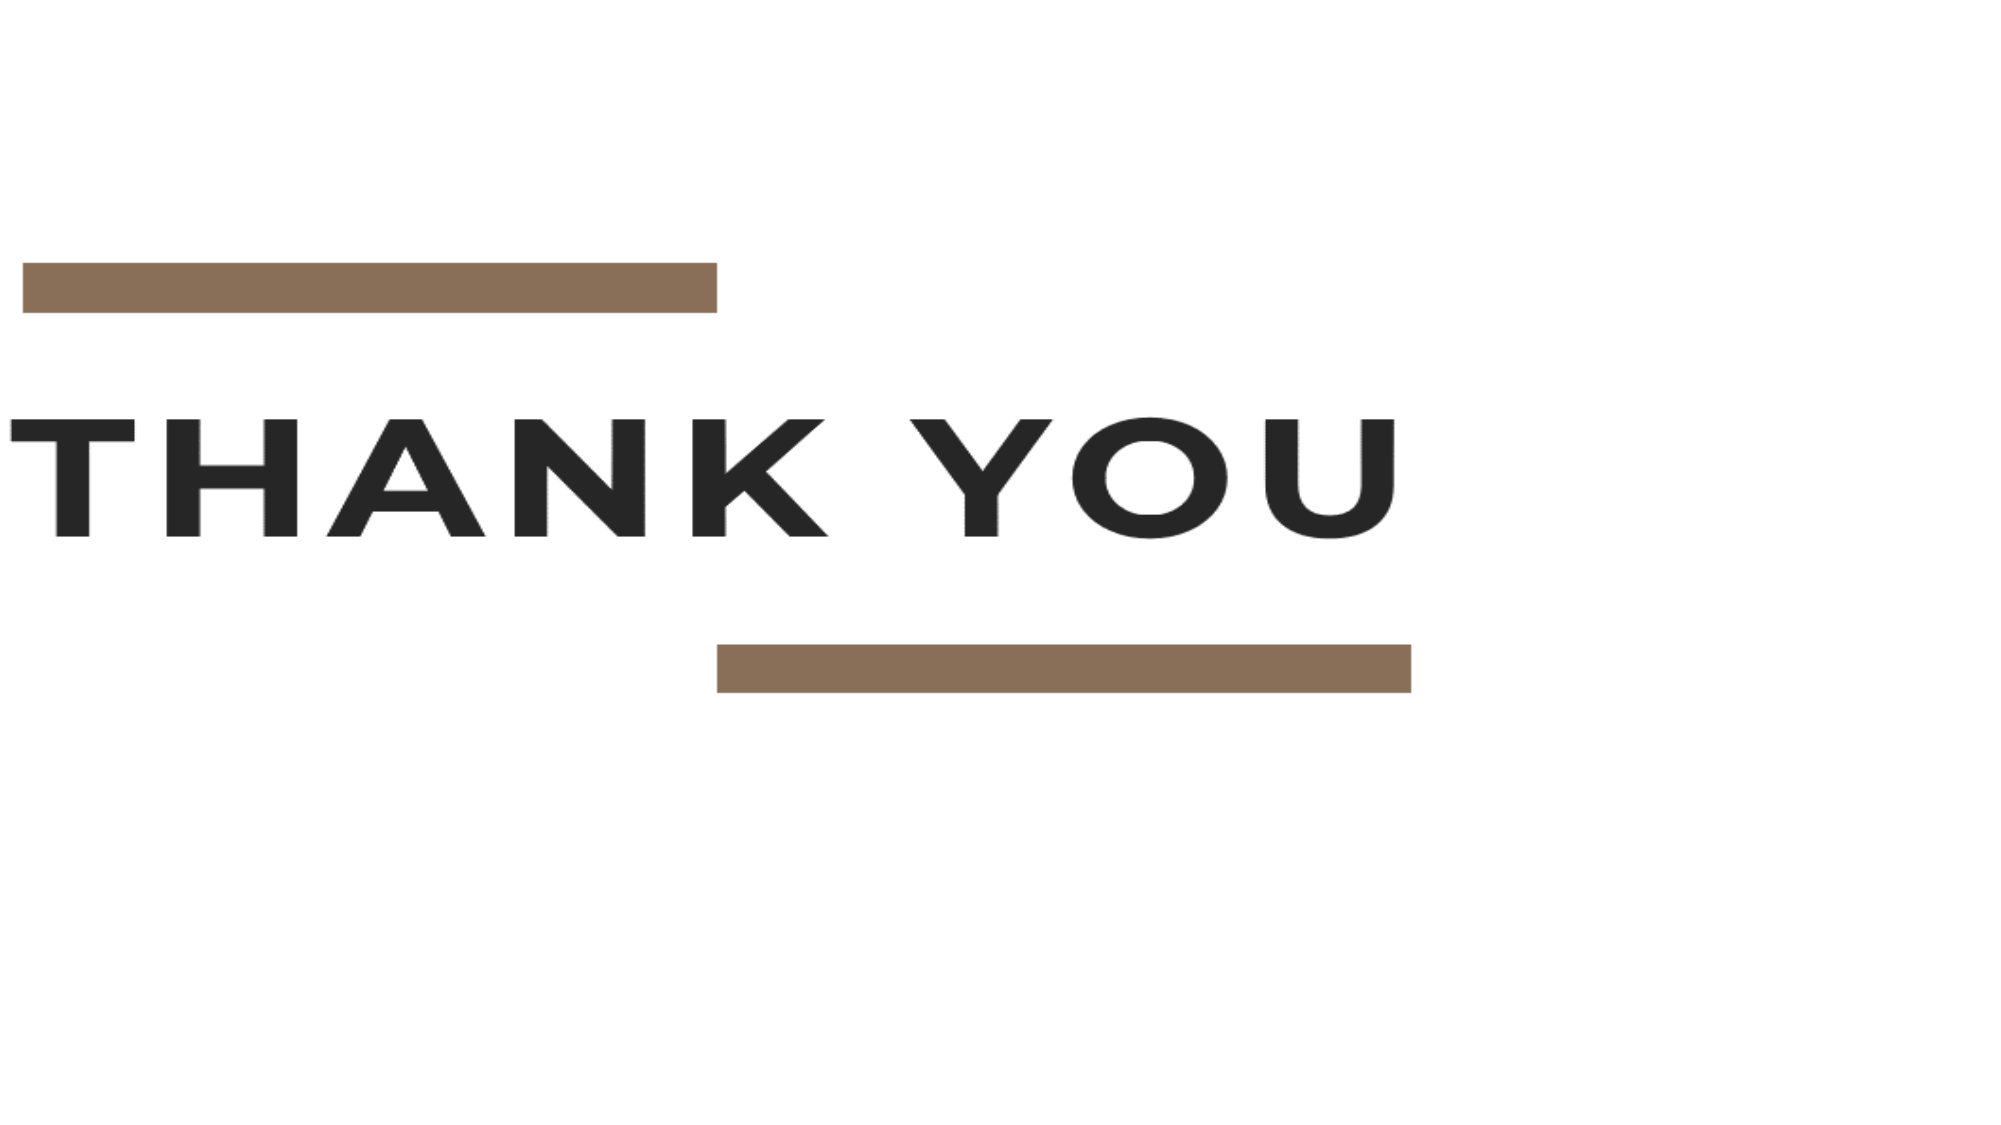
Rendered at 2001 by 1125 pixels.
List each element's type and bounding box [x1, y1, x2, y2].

picture [0, 0, 1928, 1042]
